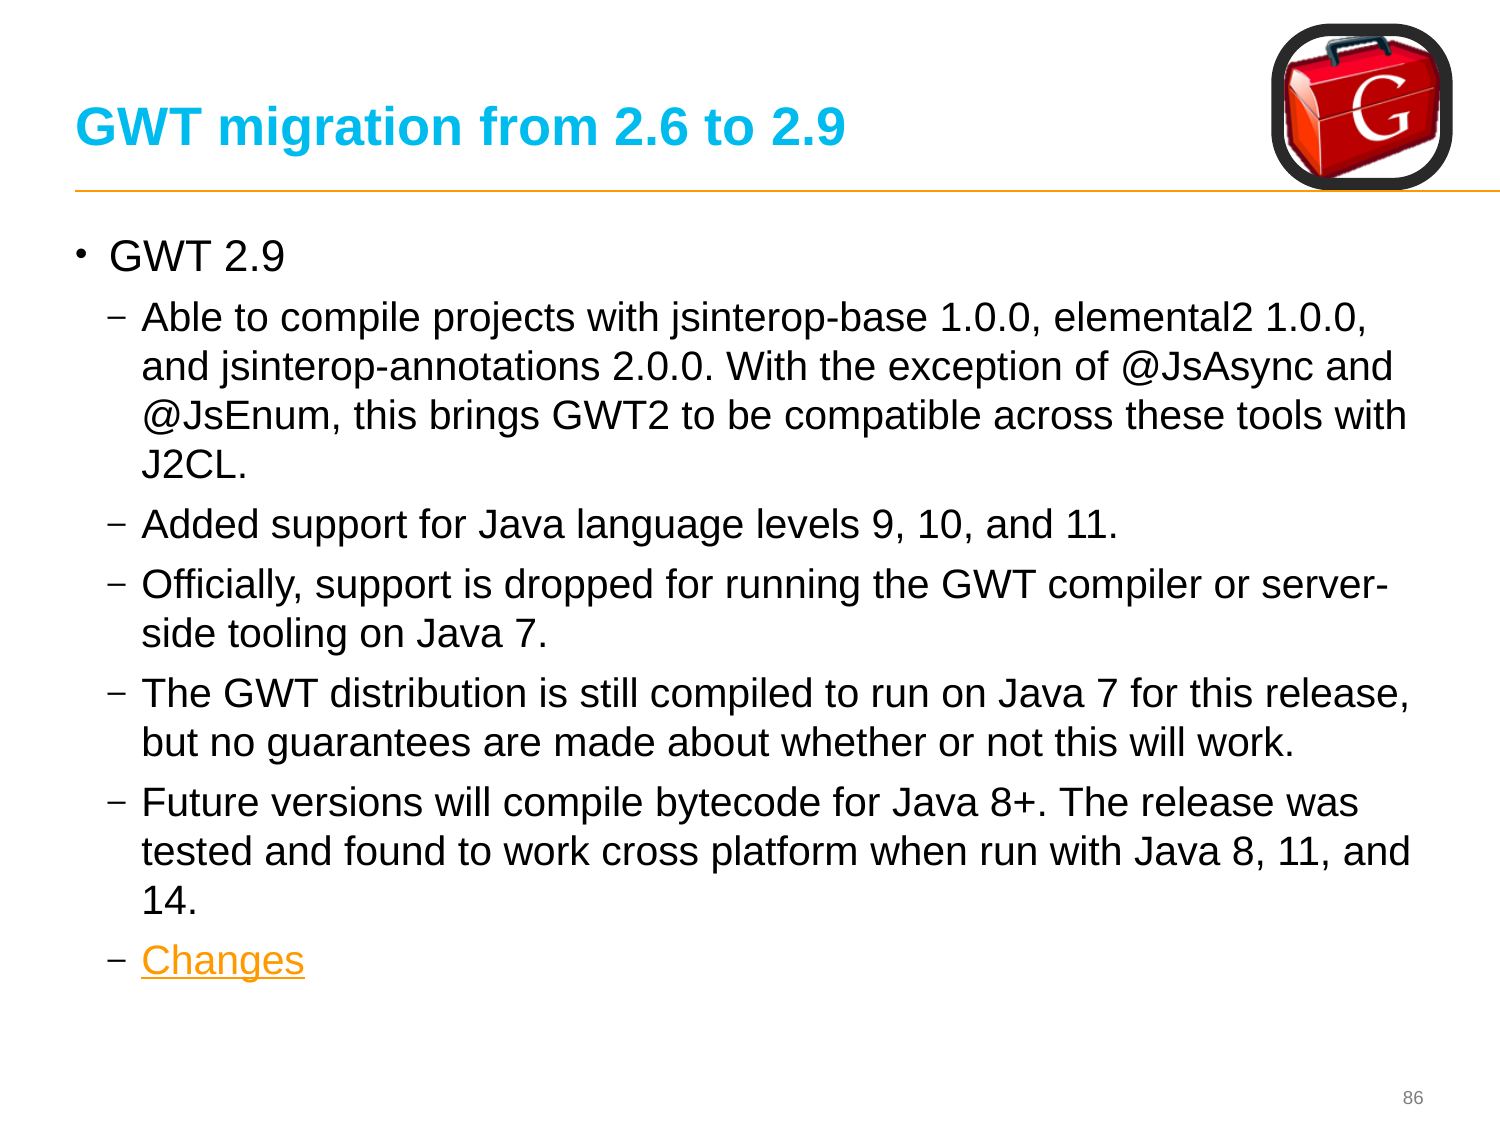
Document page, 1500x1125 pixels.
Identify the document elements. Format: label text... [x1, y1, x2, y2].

list GWT 2.9 Able to compile projects with jsinterop-base 1.0.0, elemental2 1.0.0, and jsinterop-annotations 2.0.0. With the exception of @JsAsync and @JsEnum, this brings GWT2 to be compatible across these tools with J2CL. Added support for Java language levels 9, 10, and 11. Officially, support is dropped for running the GWT compiler or server-side tooling on Java 7. The GWT distribution is still compiled to run on Java 7 for this release, but no guarantees are made about whether or not this will work. Future versions will compile bytecode for Java 8+. The release was tested and found to work cross platform when run with Java 8, 11, and 14. Changes [75, 226, 1425, 1018]
title GWT migration from 2.6 to 2.9 [75, 27, 1422, 157]
picture [1293, 47, 1440, 177]
